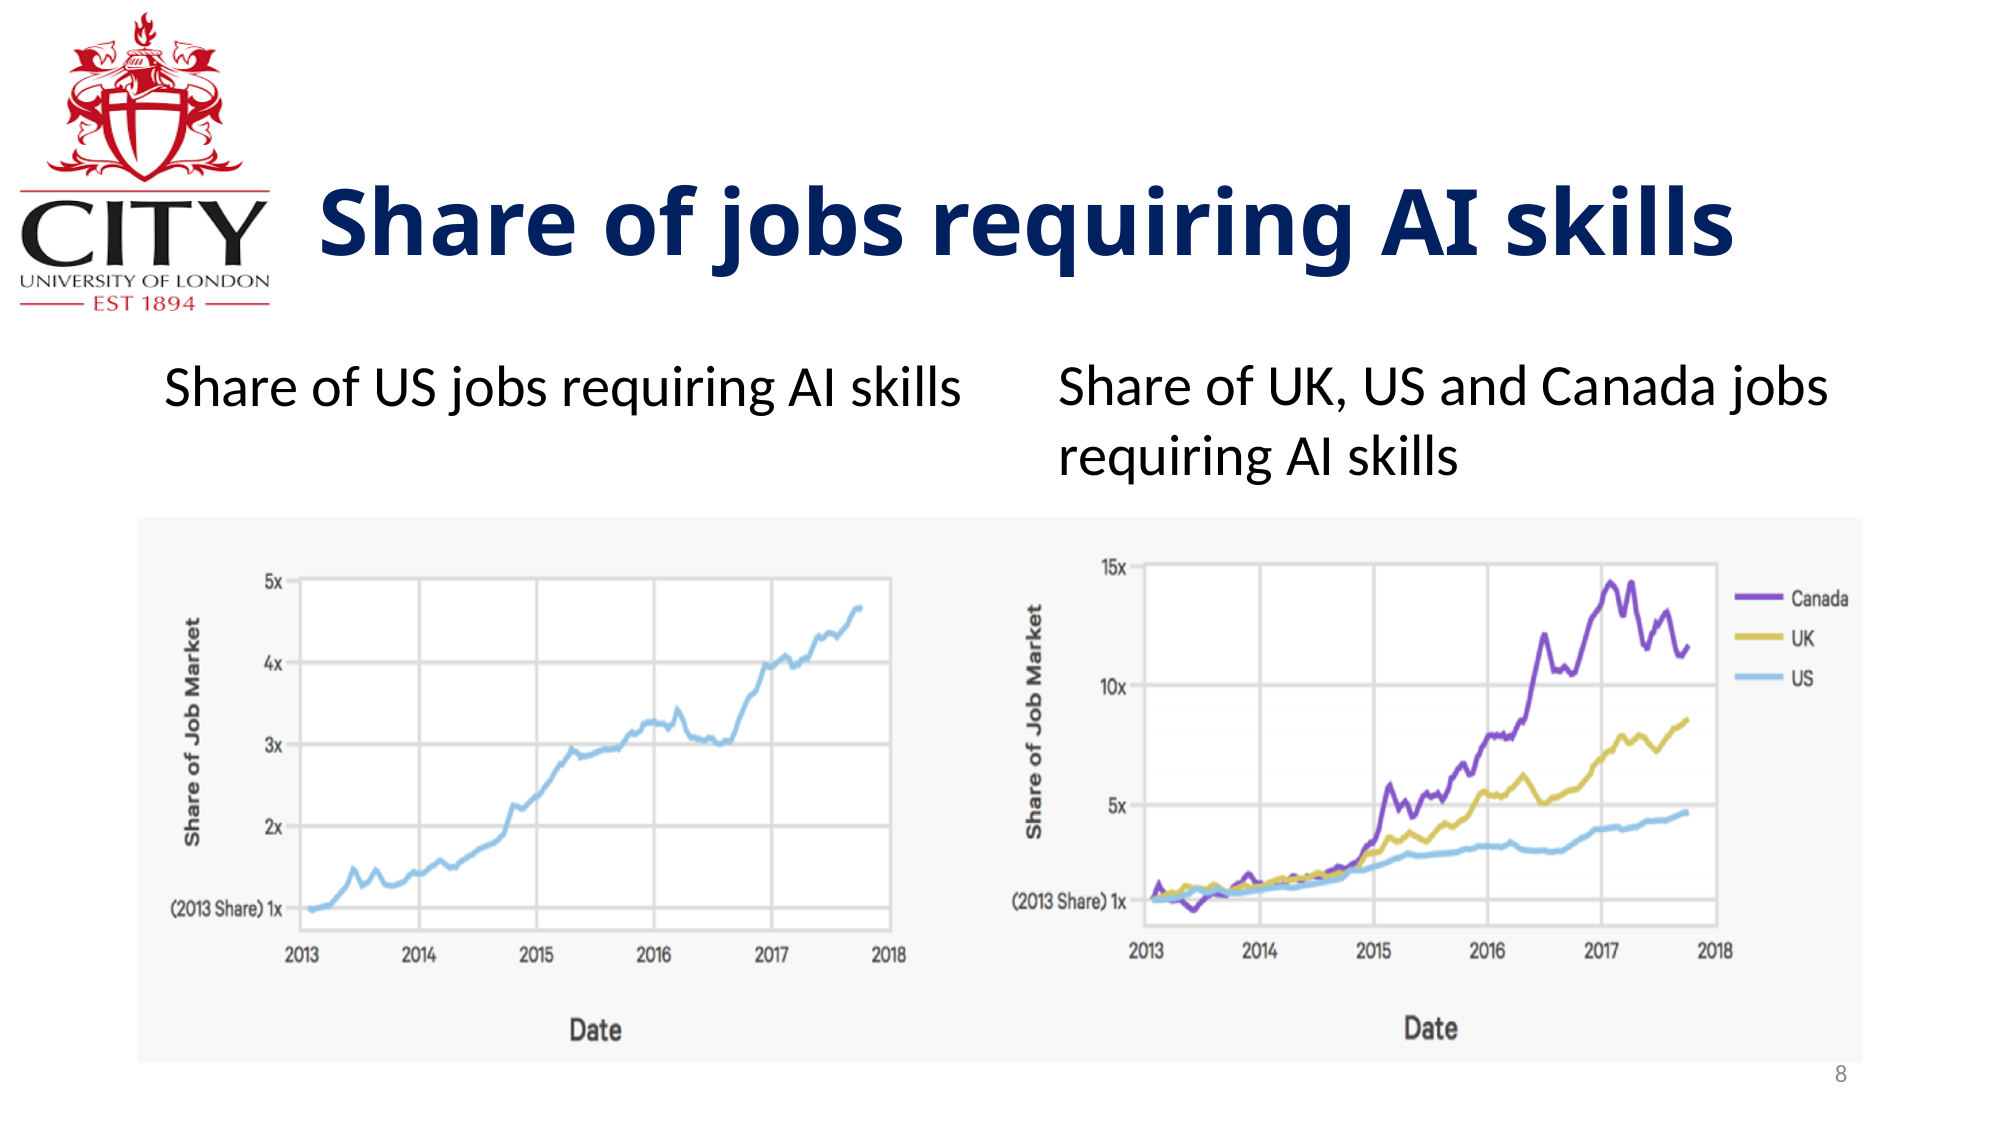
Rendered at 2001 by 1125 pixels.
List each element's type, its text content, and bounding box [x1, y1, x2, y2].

picture [19, 12, 270, 311]
title Share of jobs requiring AI skills [165, 117, 1891, 335]
slide_number 8 [1412, 1064, 1863, 1103]
text_box Share of UK, US and Canada jobs requiring AI skills [1043, 340, 1858, 495]
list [137, 517, 1863, 1064]
text_box Share of US jobs requiring AI skills [150, 340, 978, 425]
